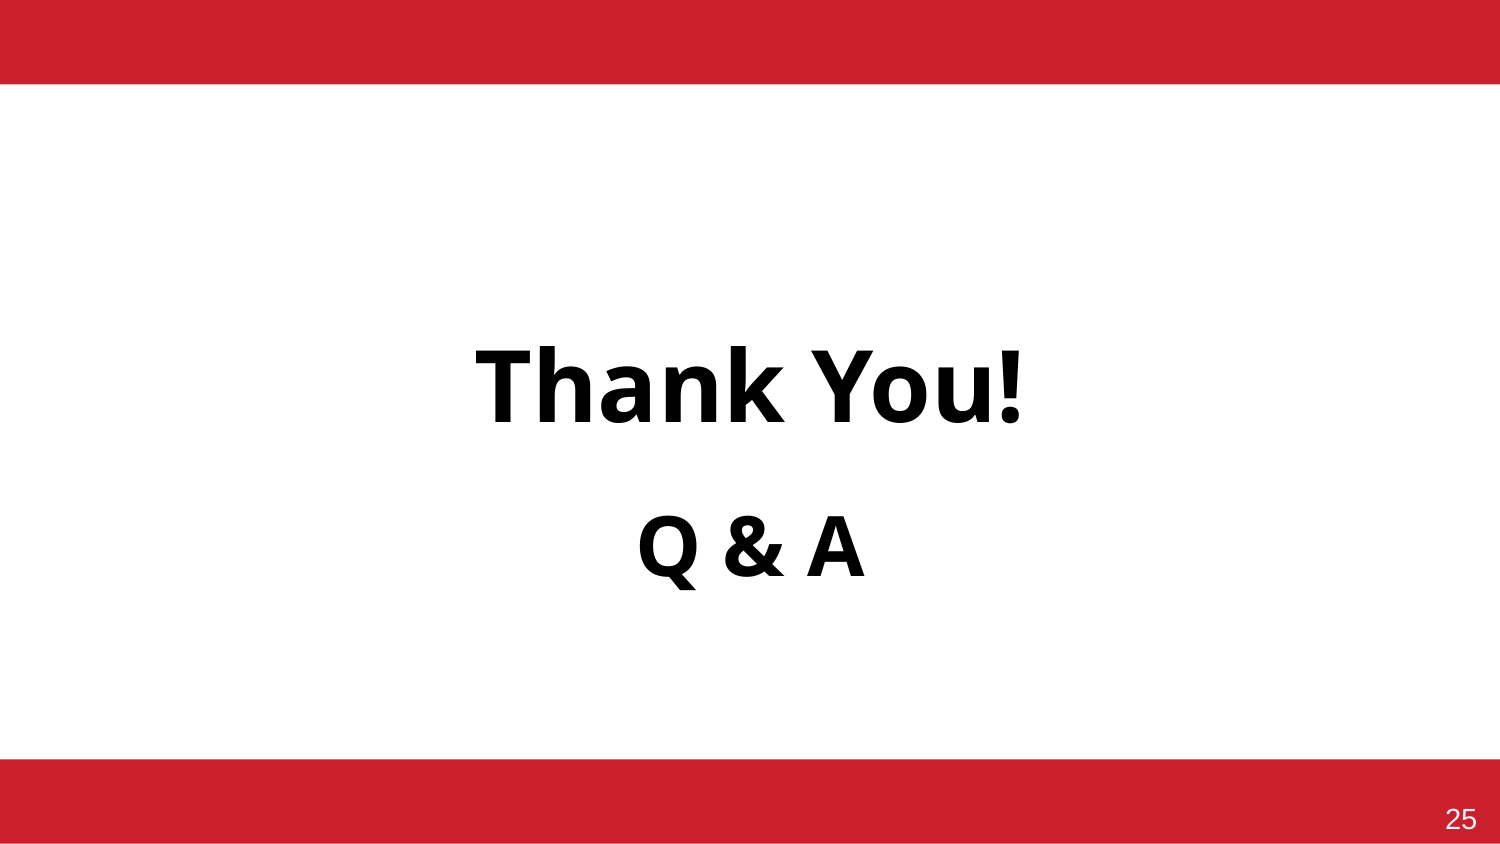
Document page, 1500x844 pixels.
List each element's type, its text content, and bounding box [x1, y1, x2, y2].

text_box [0, 759, 1500, 844]
text_box Thank You! Q & A [438, 255, 1061, 601]
text_box [0, 0, 1500, 85]
text_box 25 [1430, 793, 1500, 843]
